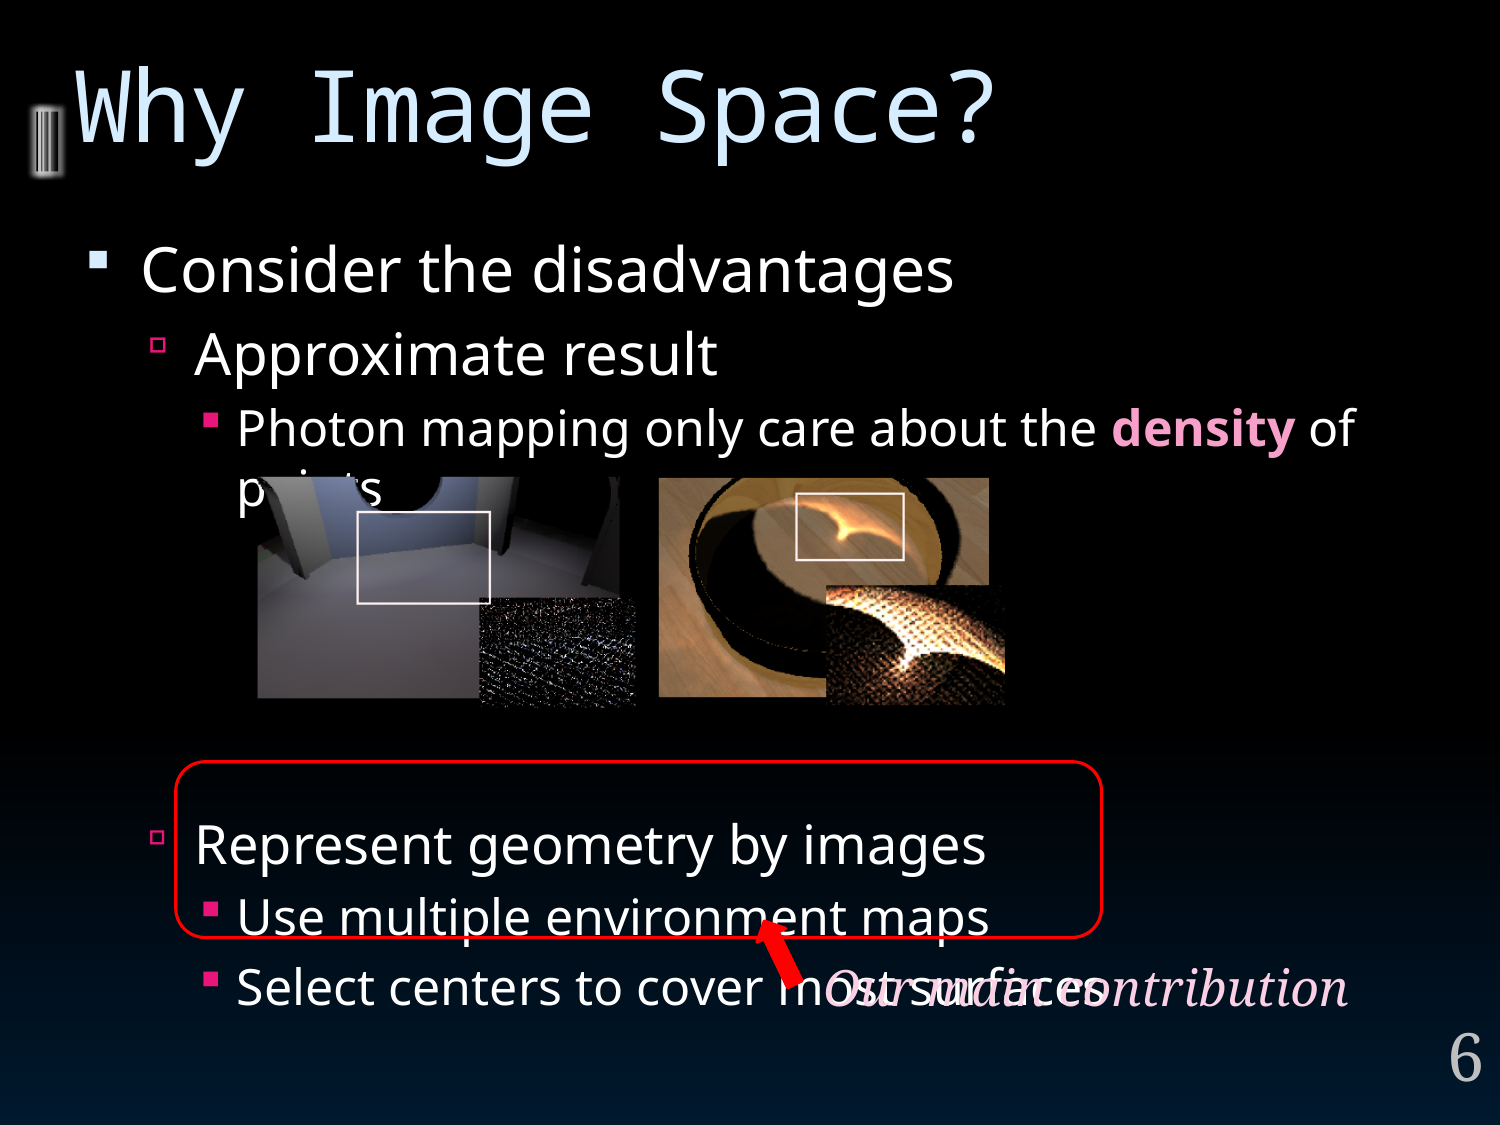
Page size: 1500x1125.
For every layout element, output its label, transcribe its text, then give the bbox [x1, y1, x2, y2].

text_box [755, 919, 804, 990]
picture [245, 456, 1020, 734]
text_box [174, 760, 1104, 940]
slide_number 6 [1371, 1007, 1500, 1125]
title Why Image Space? [58, 35, 1430, 186]
text_box Our main contribution [808, 949, 1395, 1024]
list Consider the disadvantages Approximate result Photon mapping only care about the density of points Represent geometry by images Use multiple environment maps Select centers to cover most surfaces [58, 222, 1425, 1043]
